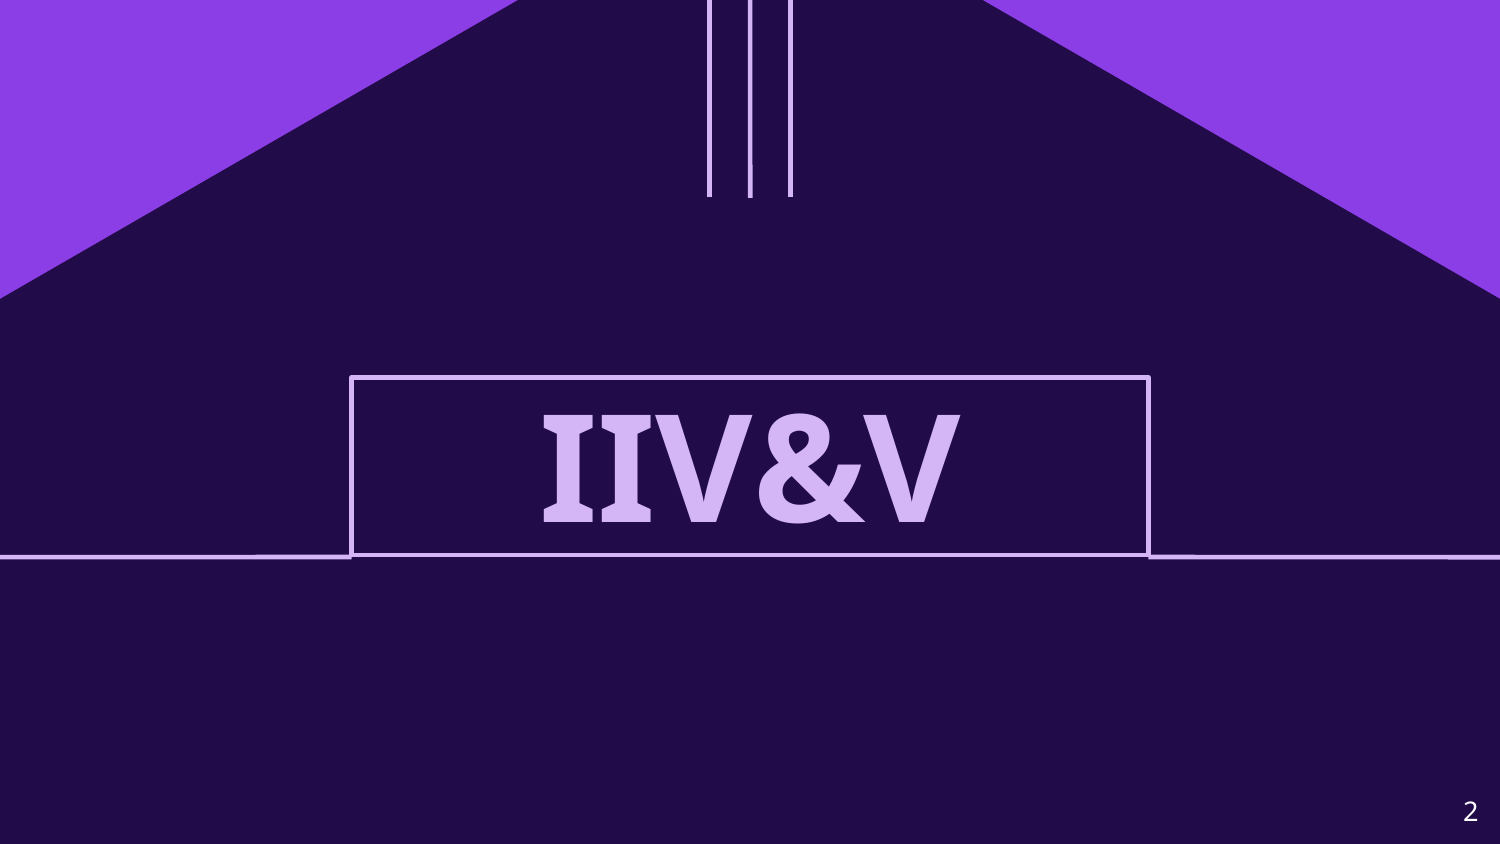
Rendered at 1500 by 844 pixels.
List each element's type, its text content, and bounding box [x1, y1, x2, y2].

title IIV&V [349, 375, 1151, 557]
slide_number ‹#› [1403, 779, 1494, 844]
